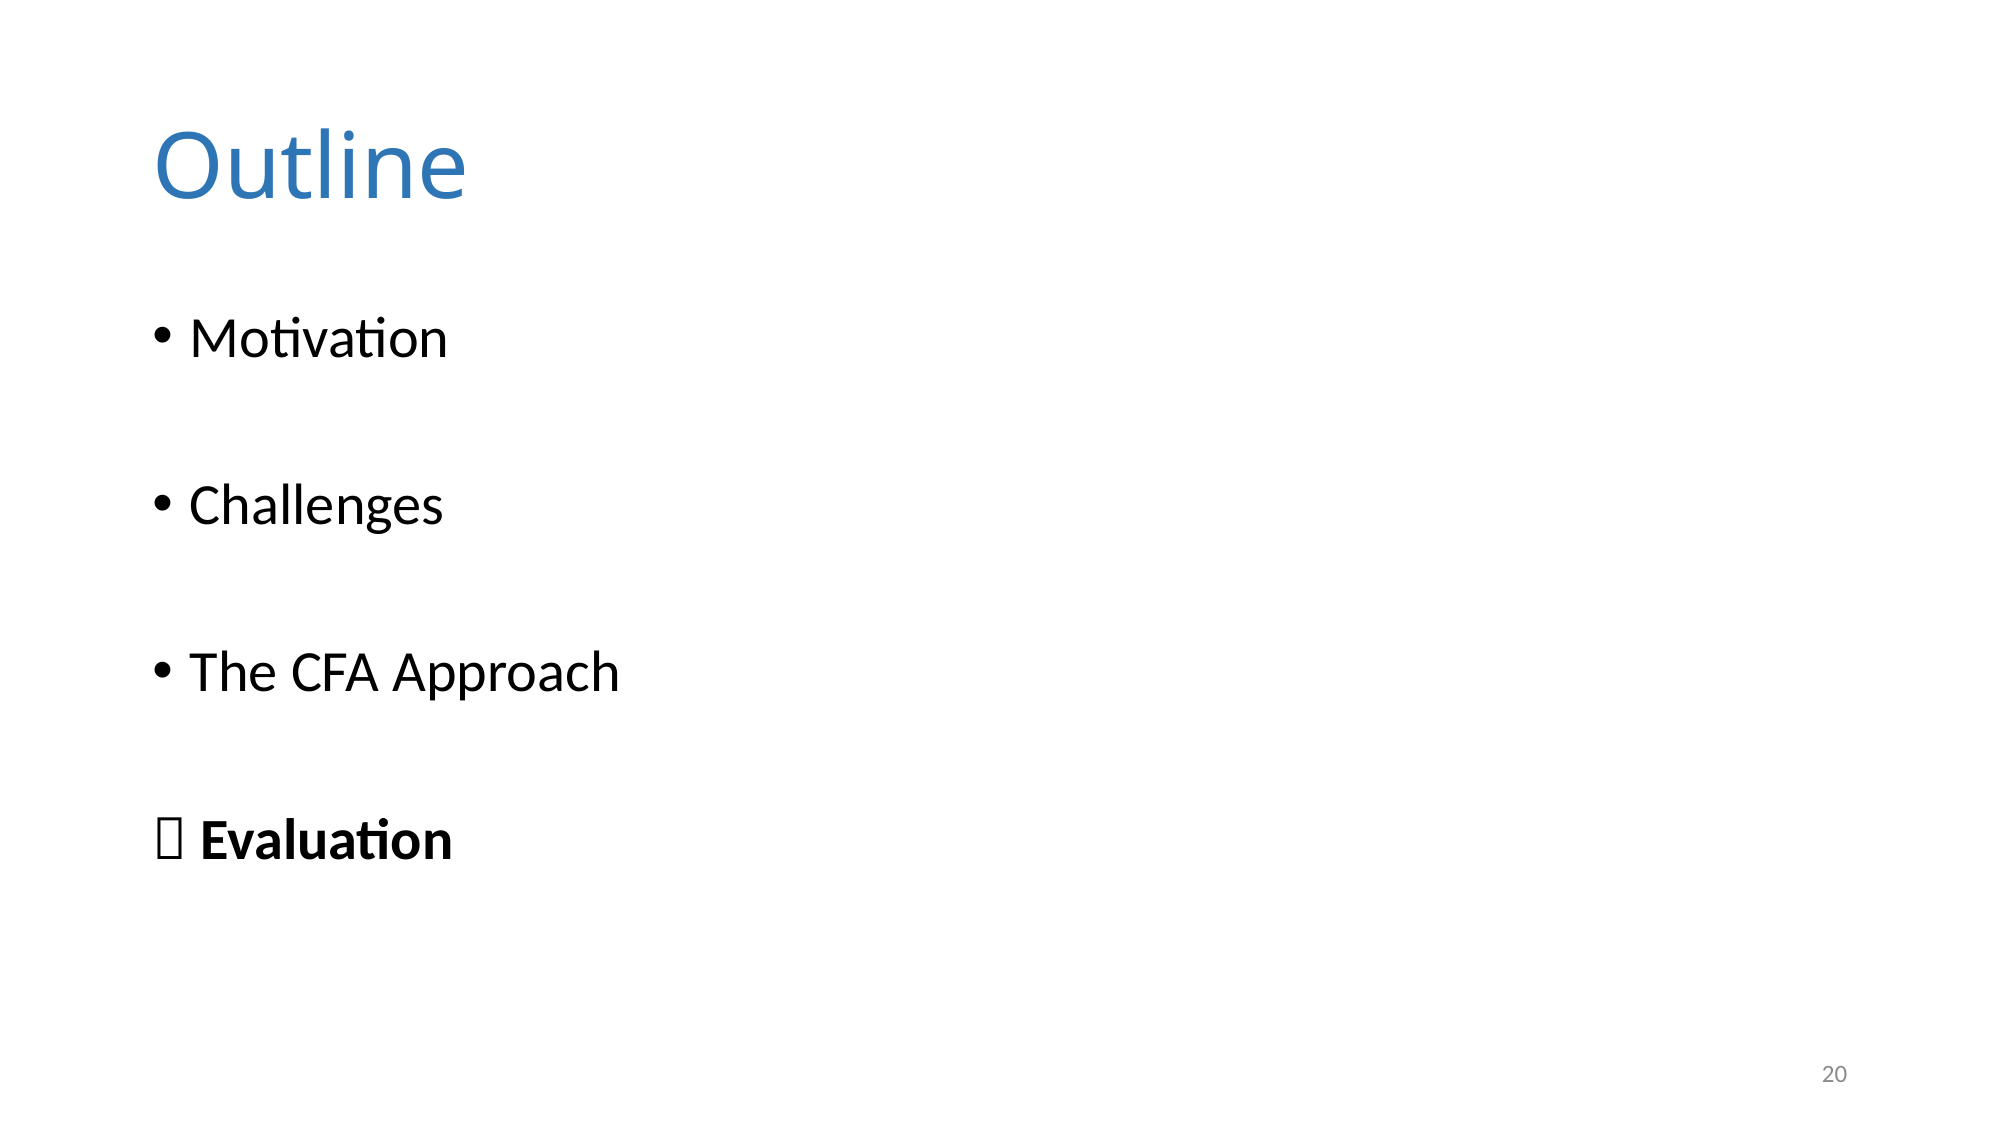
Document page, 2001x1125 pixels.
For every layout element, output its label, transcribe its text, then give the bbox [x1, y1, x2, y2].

list Motivation Challenges The CFA Approach  Evaluation [137, 299, 1863, 1014]
slide_number 20 [1412, 1042, 1863, 1103]
title Outline [137, 59, 1863, 278]
